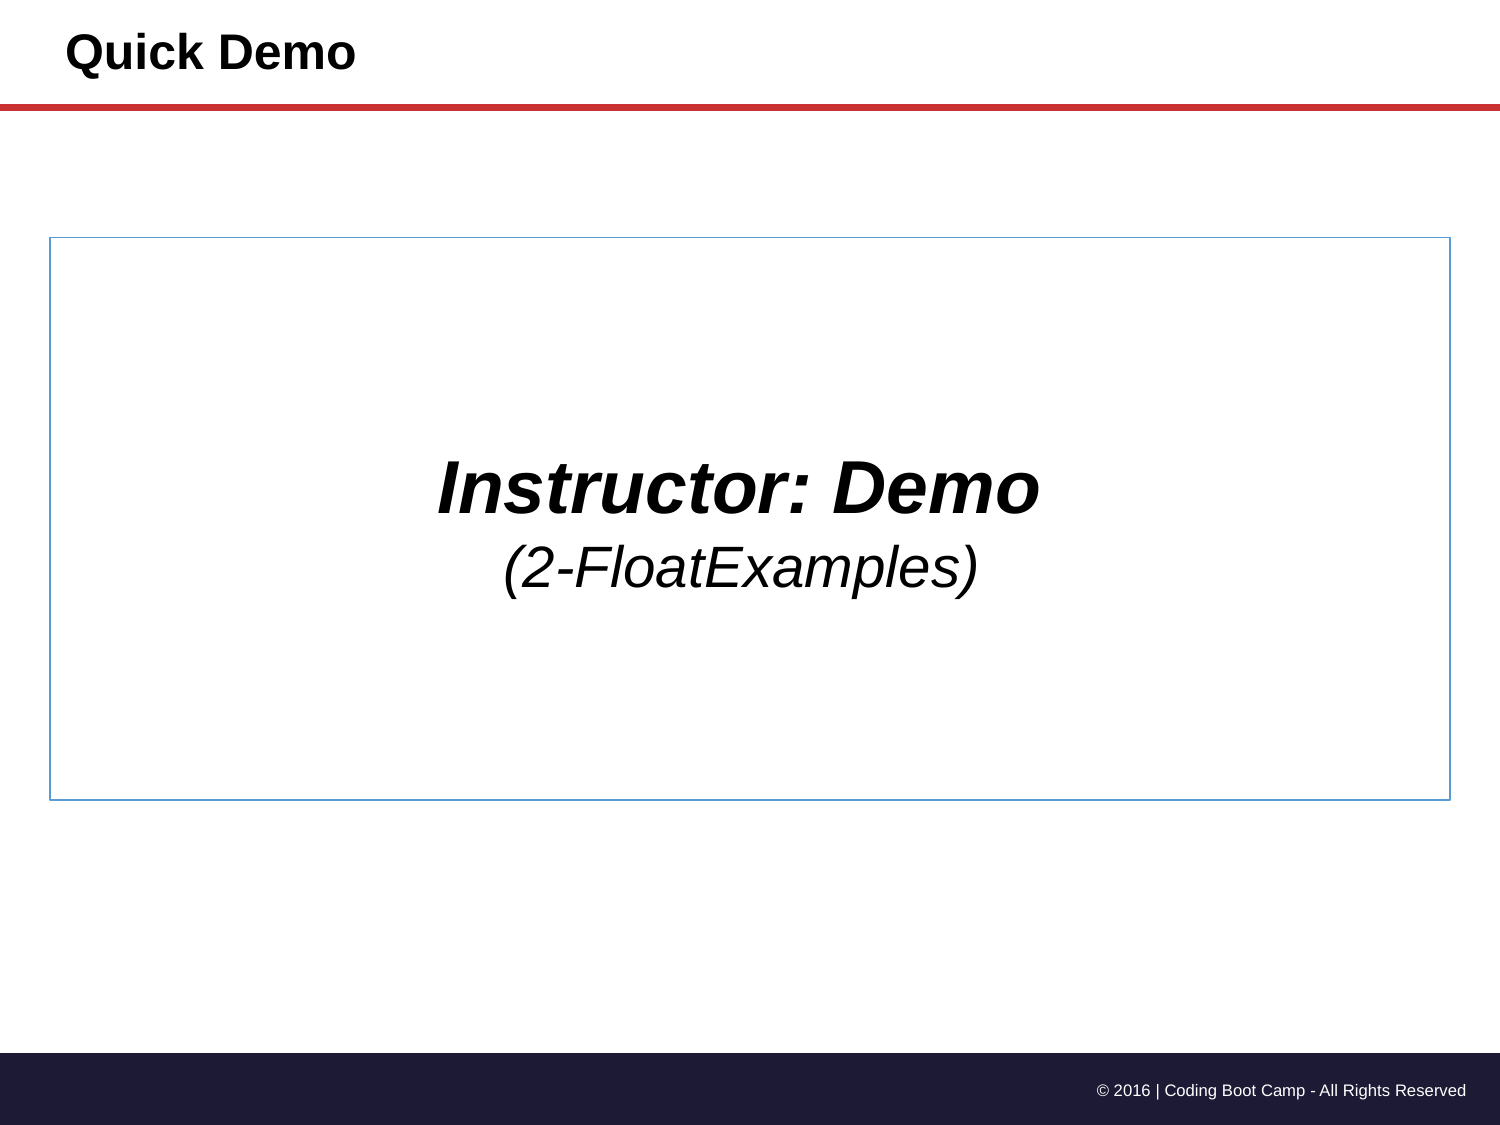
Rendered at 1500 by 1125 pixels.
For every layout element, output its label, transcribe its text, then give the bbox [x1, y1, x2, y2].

title Quick Demo [50, 0, 948, 108]
text_box Instructor: Demo (2-FloatExamples) [50, 237, 1450, 800]
